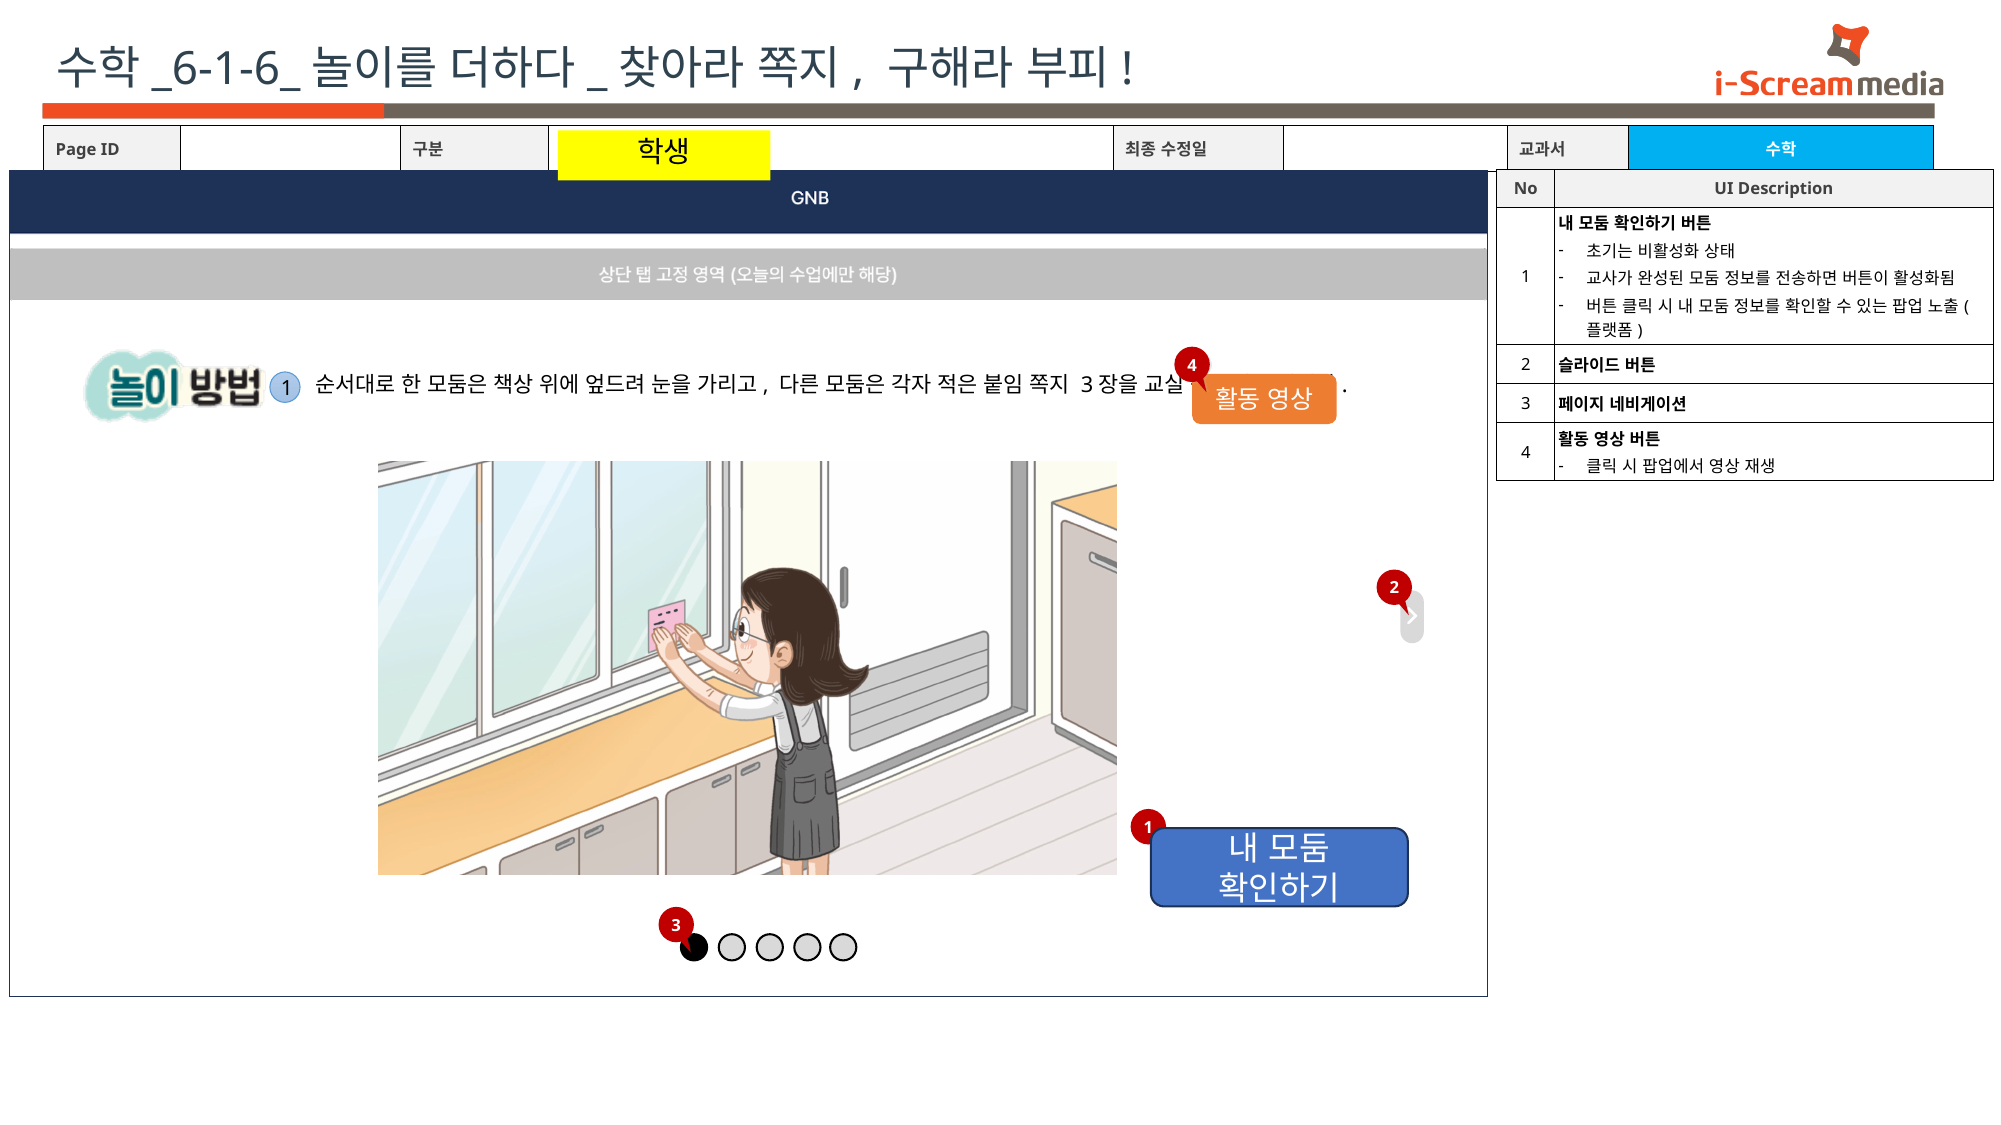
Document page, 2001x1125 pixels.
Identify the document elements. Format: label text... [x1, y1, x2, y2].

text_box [680, 934, 857, 961]
text_box 활동 영상 [1191, 403, 1338, 426]
table_header No [1497, 170, 1554, 207]
table_cell 슬라이드 버튼 [1555, 345, 1993, 383]
text_box 4 [1175, 345, 1209, 356]
picture [1715, 23, 1944, 96]
table_cell 3 [1497, 384, 1554, 422]
text_box 1 [1129, 807, 1168, 846]
table_header UI Description [1555, 170, 1993, 207]
text_box 학생 [557, 130, 771, 181]
table_cell 내 모둠 확인하기 버튼 초기는 비활성화 상태 교사가 완성된 모둠 정보를 전송하면 버튼이 활성화됨 버튼 클릭 시 내 모둠 정보를 확인할 수 있는 팝업 노출(플랫폼) [1555, 208, 1993, 344]
text_box 내 모둠 확인하기 [1149, 827, 1409, 908]
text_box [269, 356, 1463, 403]
title 수학_6-1-6_놀이를 더하다_찾아라 쪽지, 구해라 부피! [41, 44, 1683, 95]
table_cell 페이지 네비게이션 [1555, 384, 1993, 422]
table_cell 활동 영상 버튼 클릭 시 팝업에서 영상 재생 [1555, 423, 1993, 480]
text_box 2 [1375, 568, 1414, 607]
picture [10, 171, 1487, 996]
table_cell 2 [1497, 345, 1554, 383]
table_cell 4 [1497, 423, 1554, 480]
table_cell 1 [1497, 208, 1554, 344]
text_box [1400, 590, 1424, 644]
text_box 3 [657, 905, 695, 944]
